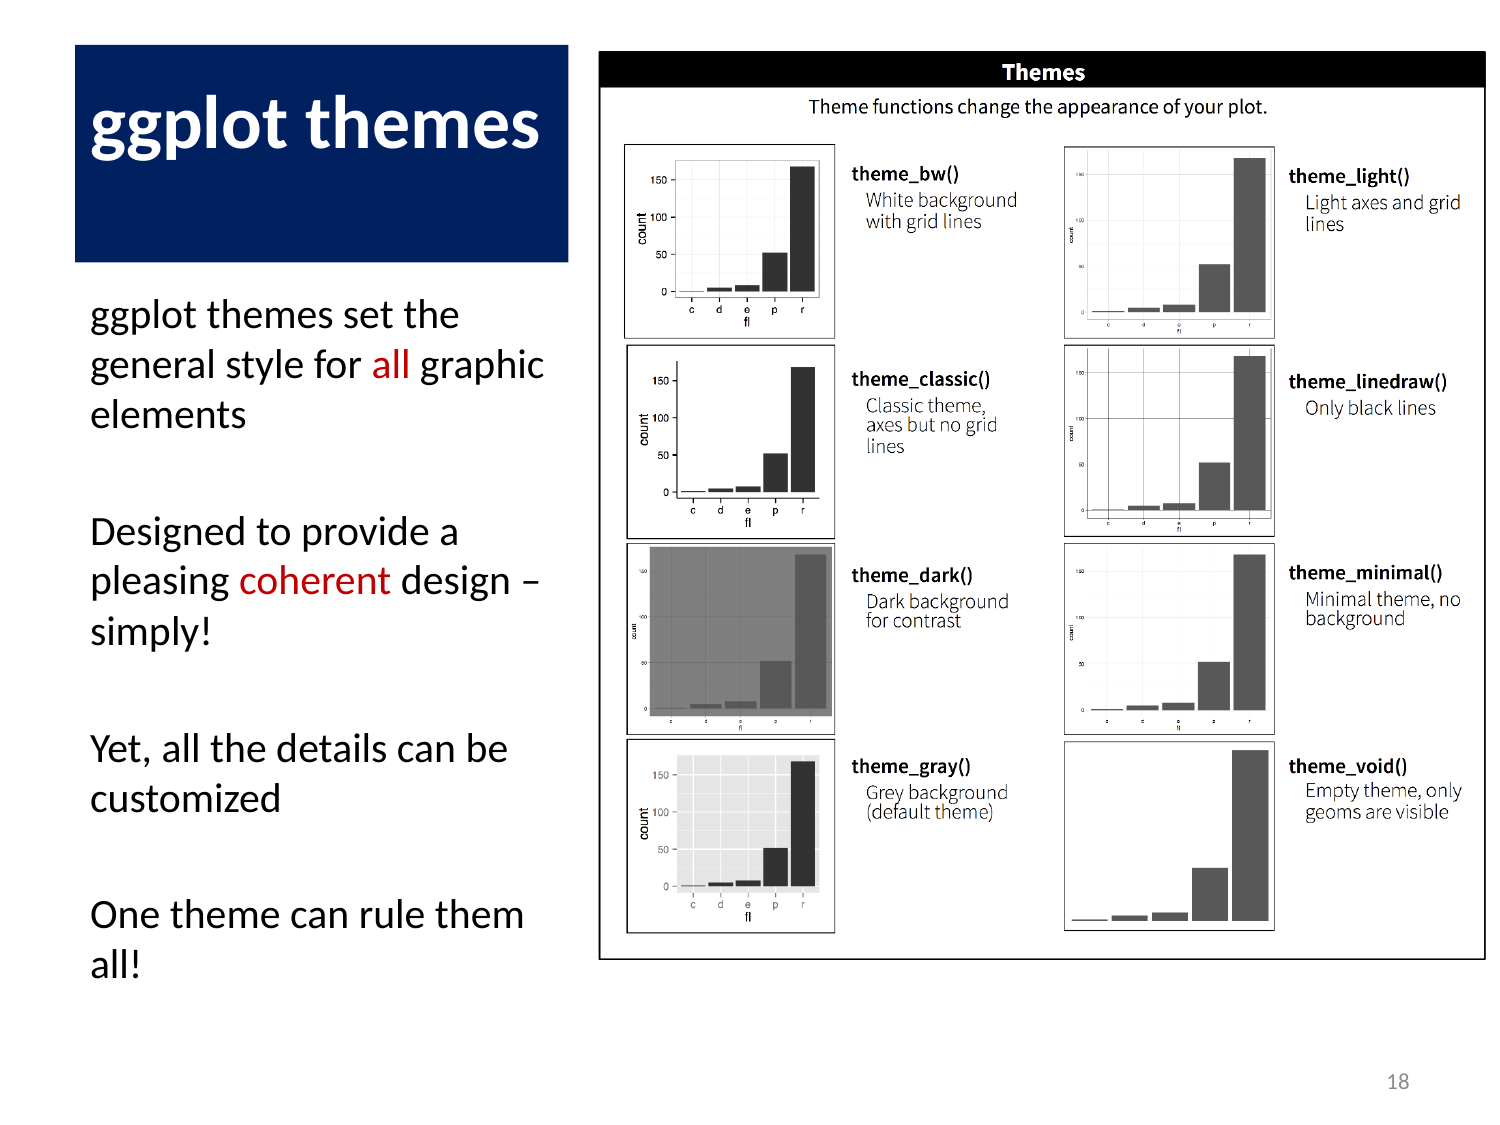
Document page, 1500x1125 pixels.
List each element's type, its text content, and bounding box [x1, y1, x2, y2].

list ggplot themes set the general style for all graphic elements Designed to provide a pleasing coherent design – simply! Yet, all the details can be customized One theme can rule them all! [75, 235, 569, 1005]
slide_number 18 [1074, 1062, 1425, 1103]
title ggplot themes [75, 44, 569, 235]
picture [583, 33, 1500, 980]
